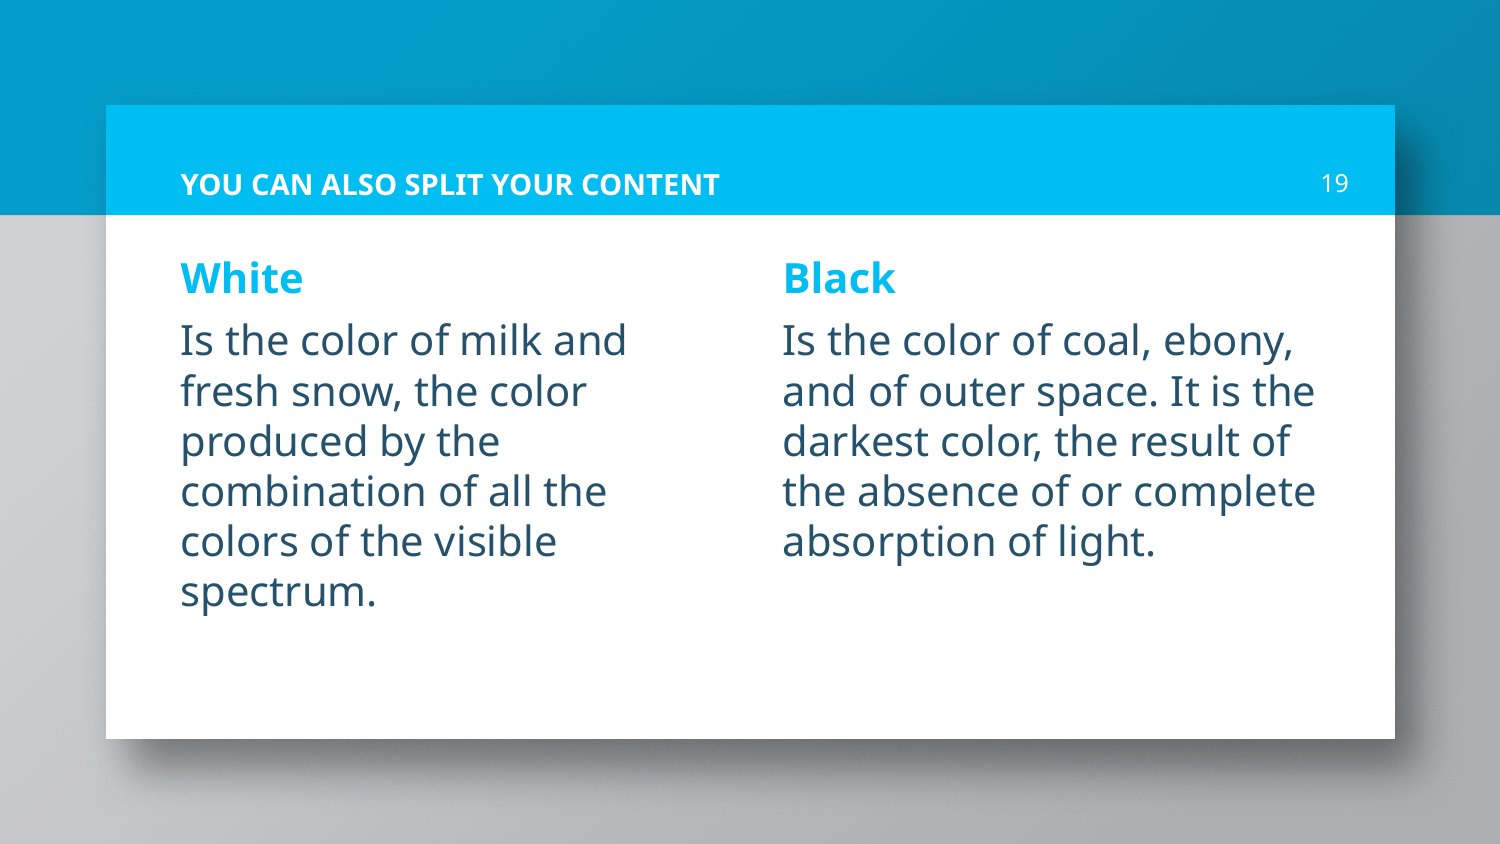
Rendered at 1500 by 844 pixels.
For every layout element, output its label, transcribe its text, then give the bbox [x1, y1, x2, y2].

list Black Is the color of coal, ebony, and of outer space. It is the darkest color, the result of the absence of or complete absorption of light. [767, 236, 1336, 691]
slide_number 19 [1273, 106, 1364, 217]
title YOU CAN ALSO SPLIT YOUR CONTENT [165, 106, 1273, 217]
list White Is the color of milk and fresh snow, the color produced by the combination of all the colors of the visible spectrum. [165, 236, 734, 691]
picture [0, 216, 1500, 844]
